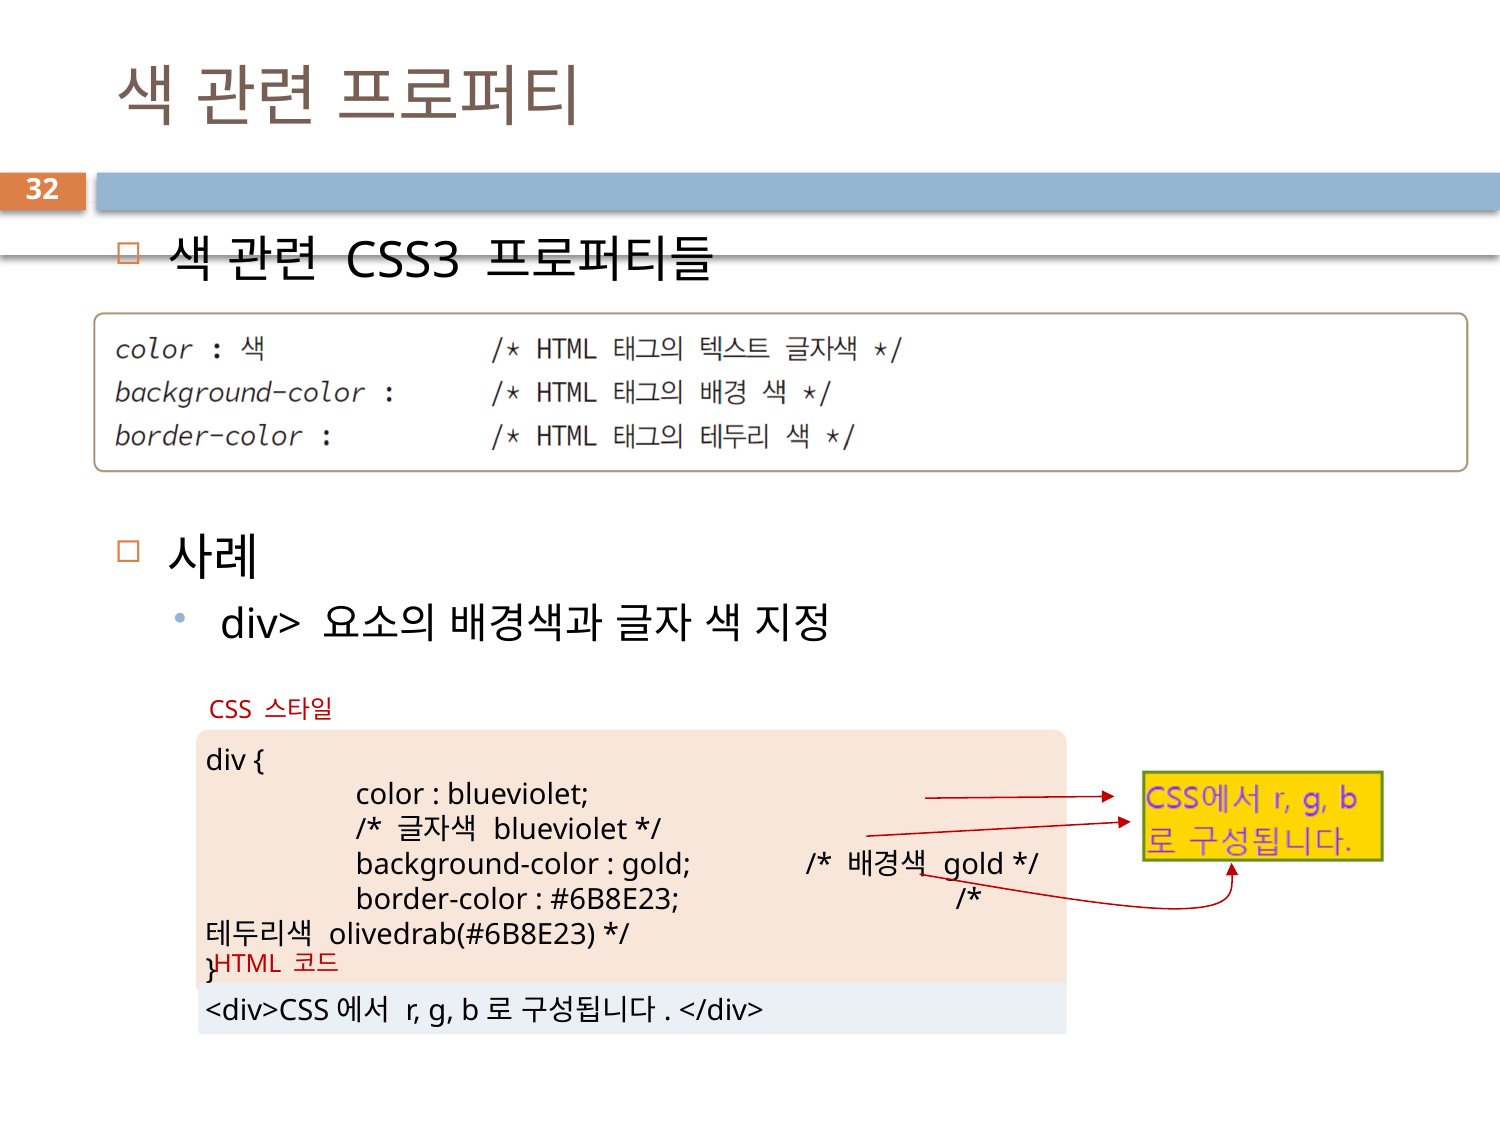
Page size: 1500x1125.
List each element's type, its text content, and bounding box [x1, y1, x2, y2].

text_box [191, 686, 1475, 1036]
list 색 관련 CSS3 프로퍼티들 사례 div> 요소의 배경색과 글자 색 지정 [100, 484, 1438, 1047]
list 색 관련 CSS3 프로퍼티들 사례 div> 요소의 배경색과 글자 색 지정 [100, 219, 1438, 308]
title 색 관련 프로퍼티 [100, 37, 1438, 149]
slide_number 32 [0, 170, 87, 211]
picture [90, 309, 1477, 476]
